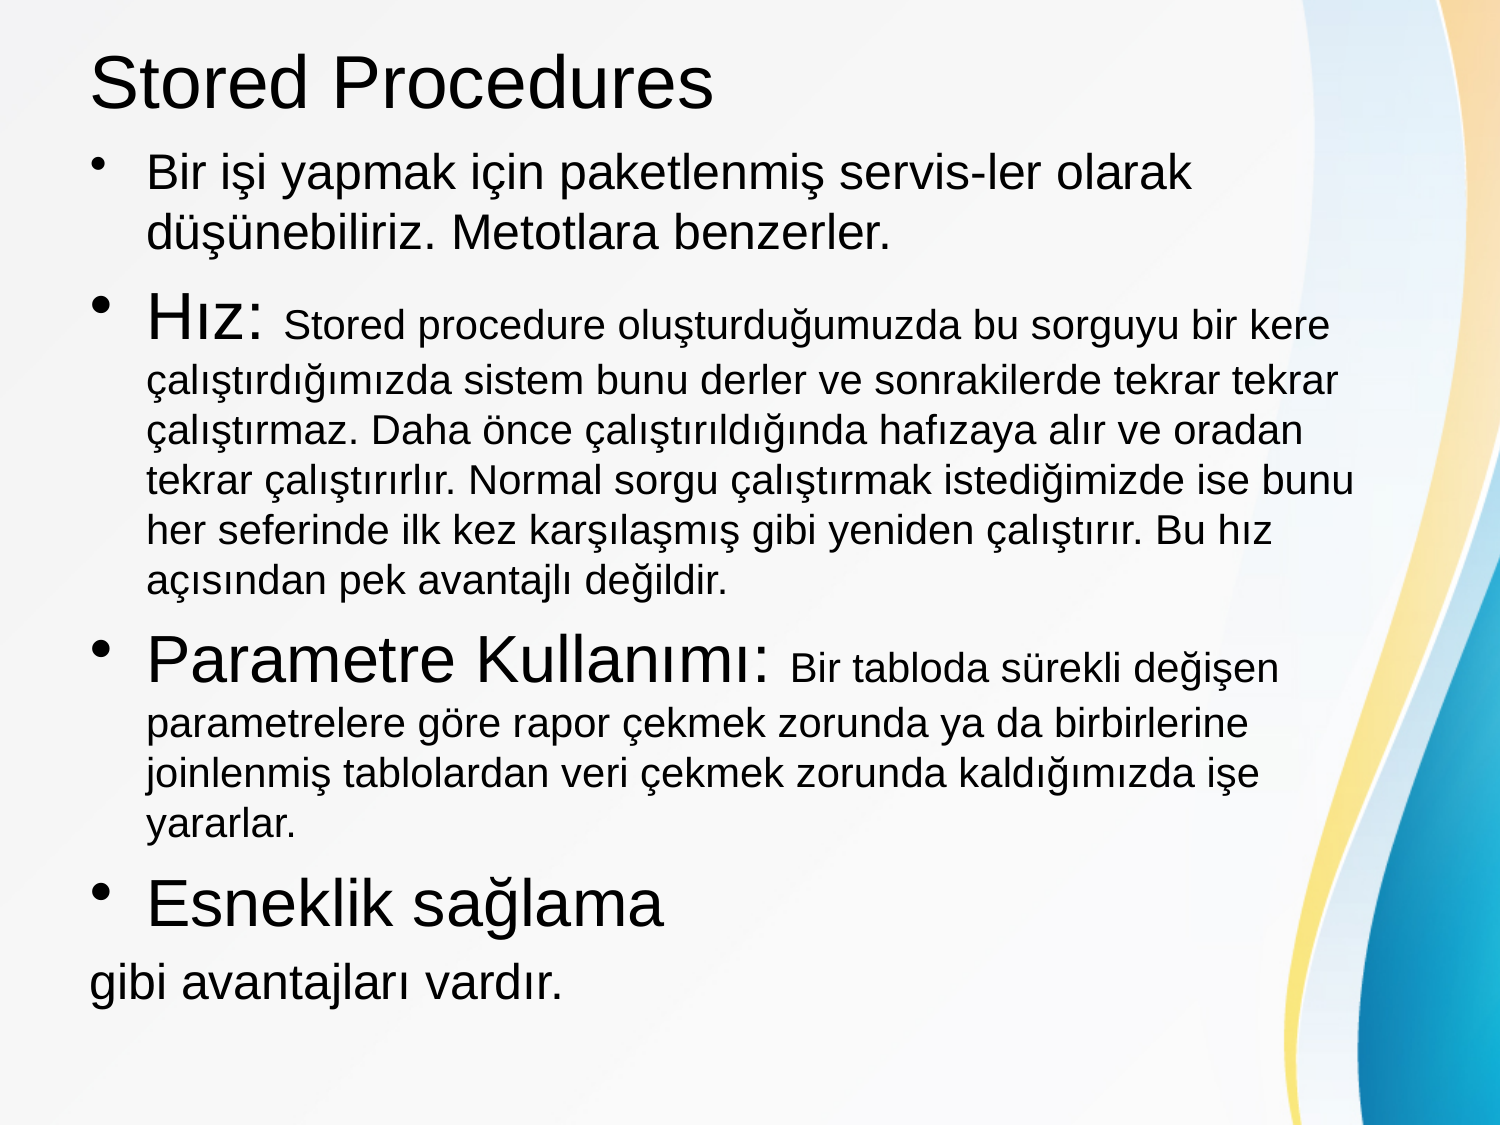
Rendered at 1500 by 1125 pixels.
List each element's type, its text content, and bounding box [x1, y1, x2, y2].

title Stored Procedures [74, 30, 1426, 127]
list Bir işi yapmak için paketlenmiş servis-ler olarak düşünebiliriz. Metotlara benzerler. Hız: Stored procedure oluşturduğumuzda bu sorguyu bir kere çalıştırdığımızda sistem bunu derler ve sonrakilerde tekrar tekrar çalıştırmaz. Daha önce çalıştırıldığında hafızaya alır ve oradan tekrar çalıştırırlır. Normal sorgu çalıştırmak istediğimizde ise bunu her seferinde ilk kez karşılaşmış gibi yeniden çalıştırır. Bu hız açısından pek avantajlı değildir. Parametre Kullanımı: Bir tabloda sürekli değişen parametrelere göre rapor çekmek zorunda ya da birbirlerine joinlenmiş tablolardan veri çekmek zorunda kaldığımızda işe yararlar. Esneklik sağlama gibi avantajları vardır. [74, 131, 1426, 1027]
picture [0, 0, 1500, 1125]
